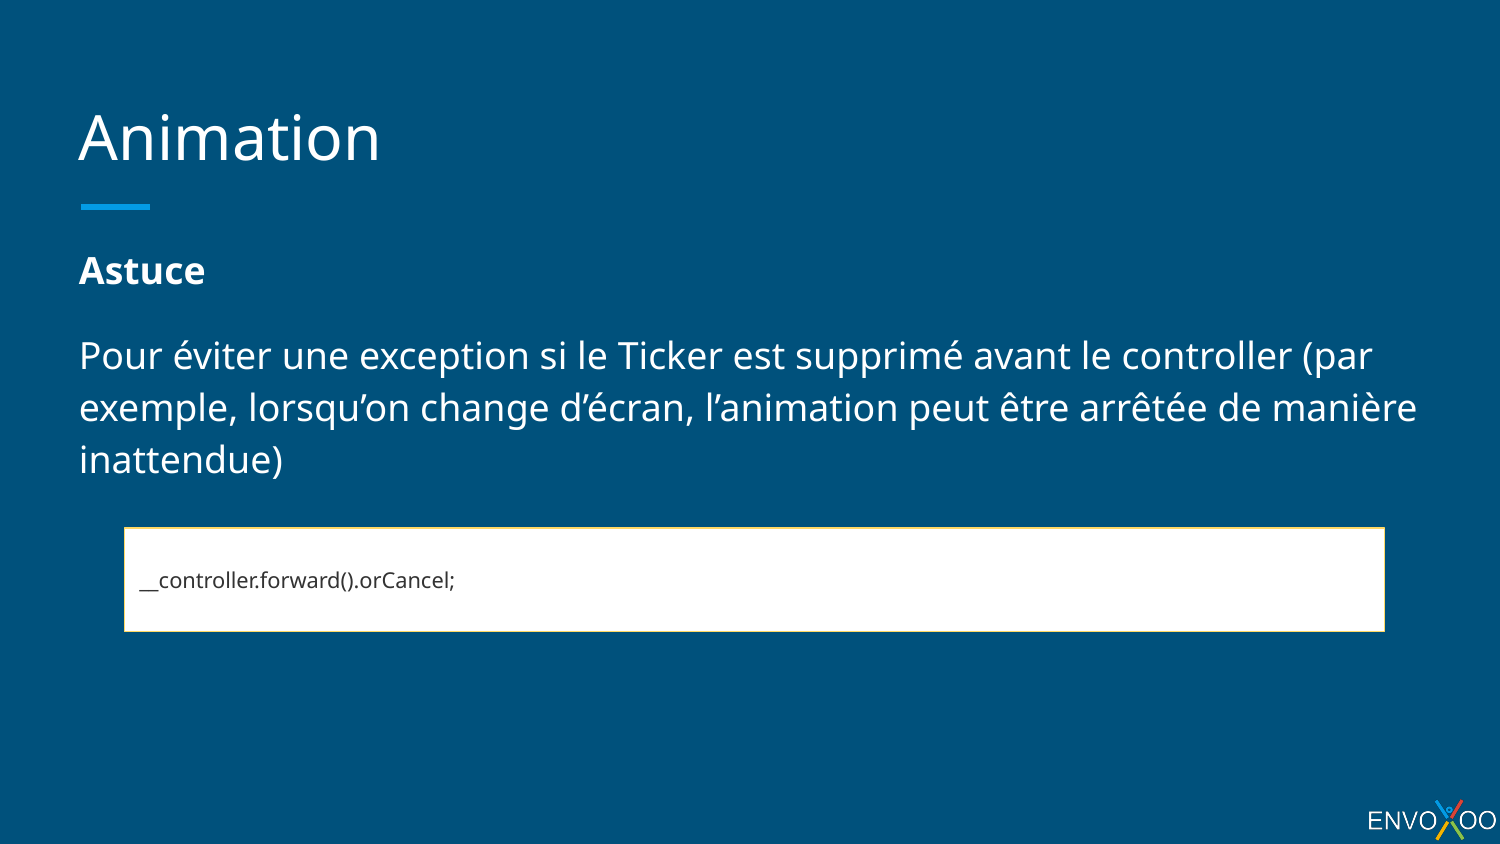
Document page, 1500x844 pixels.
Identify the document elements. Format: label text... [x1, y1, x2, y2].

picture [1370, 812, 1382, 829]
list Astuce Pour éviter une exception si le Ticker est supprimé avant le controller (par exemple, lorsqu’on change d’écran, l’animation peut être arrêtée de manière inattendue) [63, 225, 1437, 731]
picture [1451, 800, 1462, 818]
picture [1452, 822, 1463, 838]
title Animation [63, 75, 1437, 188]
picture [1437, 822, 1448, 840]
text_box __controller.forward().orCancel; [124, 528, 1385, 632]
